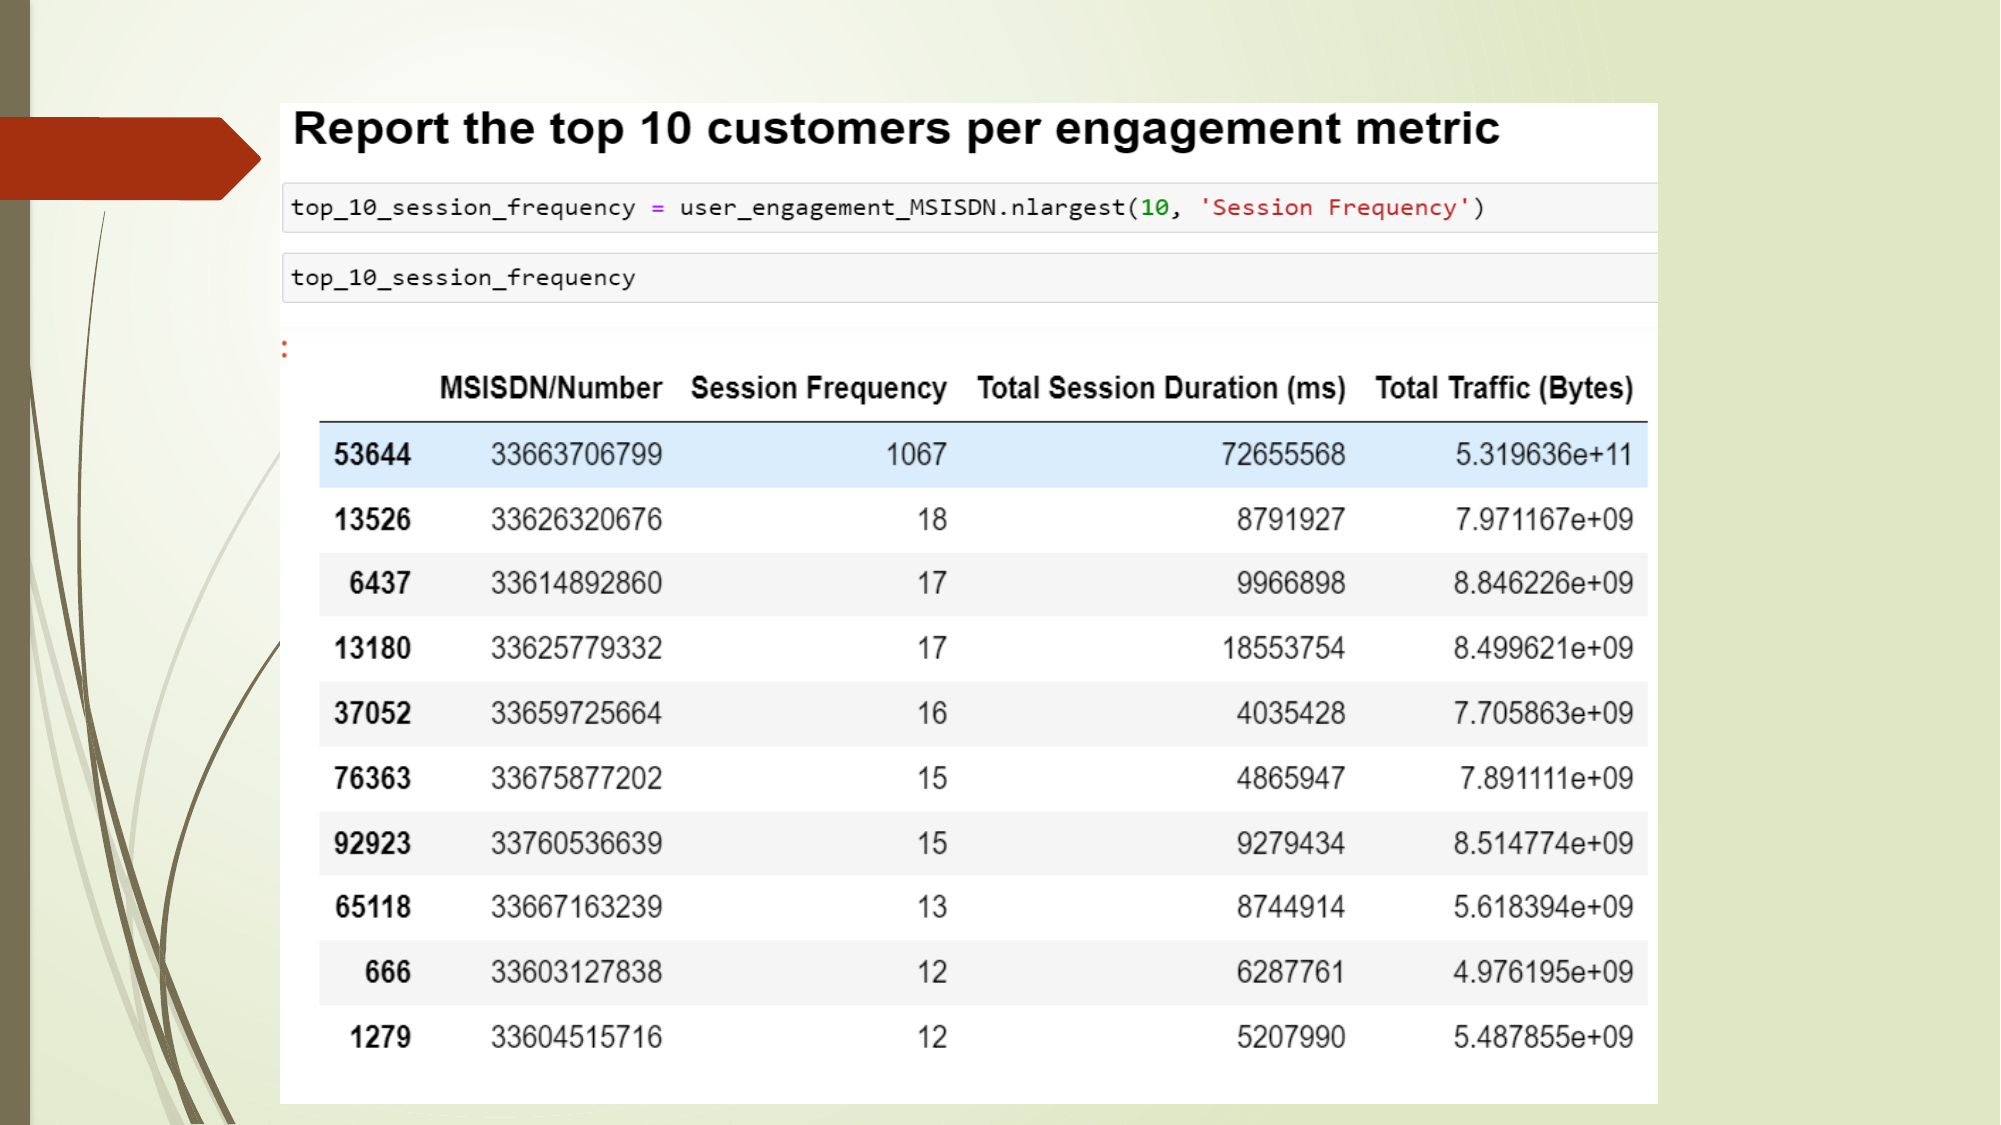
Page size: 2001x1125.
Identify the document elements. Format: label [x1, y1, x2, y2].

picture [280, 103, 1659, 1104]
